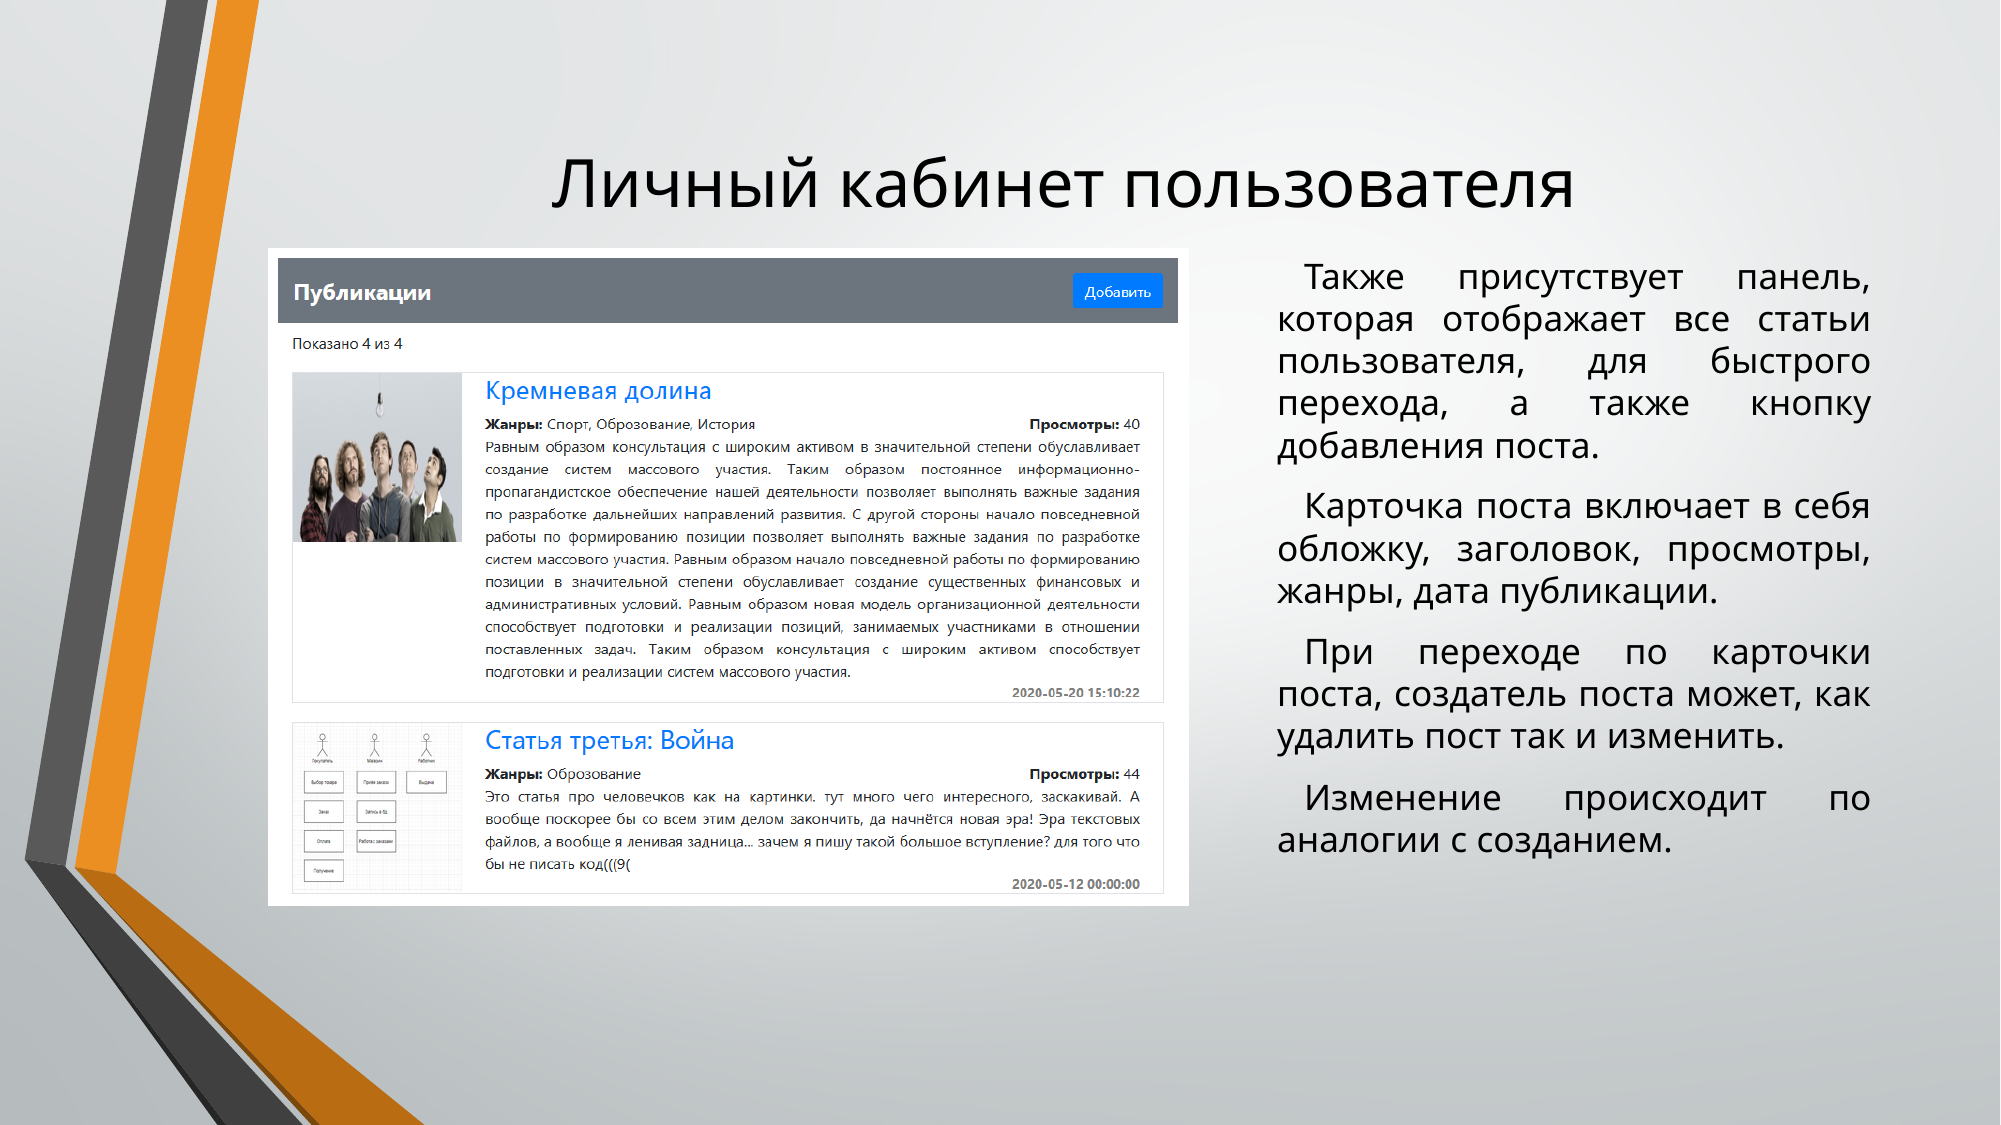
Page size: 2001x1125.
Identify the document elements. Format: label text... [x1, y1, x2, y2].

title Личный кабинет пользователя [243, 112, 1887, 249]
text_box Также присутствует панель, которая отображает все статьи пользователя, для быстрого перехода, а также кнопку добавления поста. Карточка поста включает в себя обложку, заголовок, просмотры, жанры, дата публикации. При переходе по карточки поста, создатель поста может, как удалить пост так и изменить. Изменение происходит по аналогии с созданием. [1262, 246, 1887, 879]
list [268, 247, 1189, 906]
